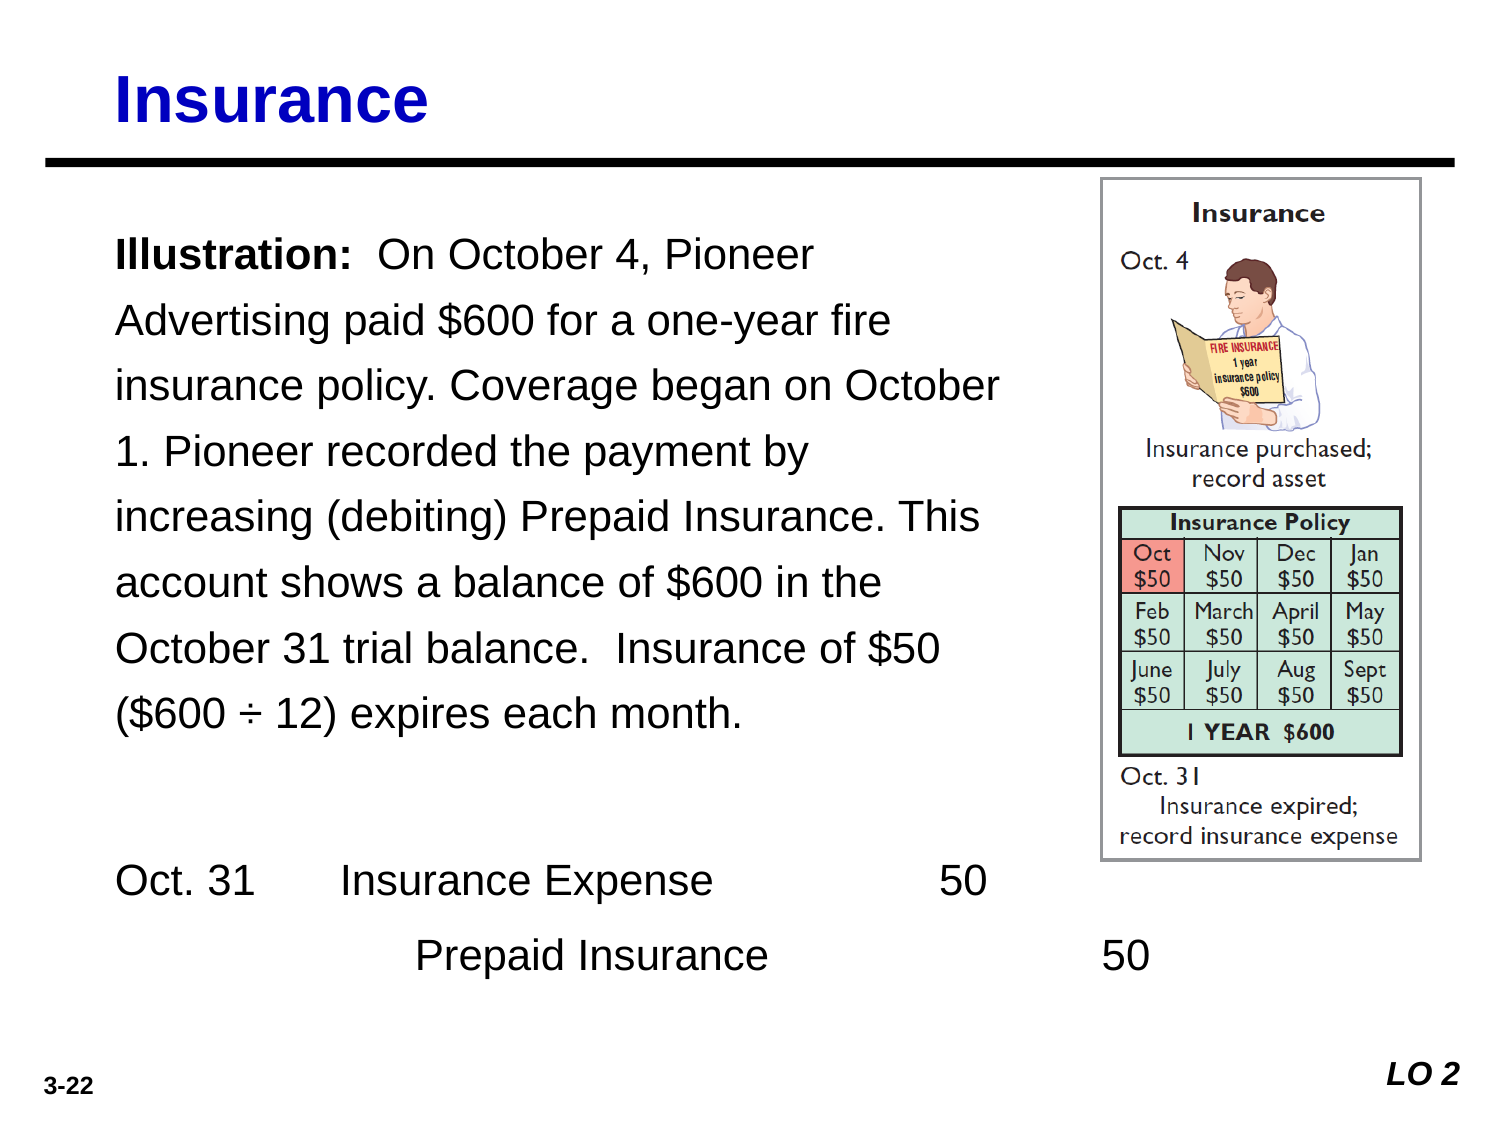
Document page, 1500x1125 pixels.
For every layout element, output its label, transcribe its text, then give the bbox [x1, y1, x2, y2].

text_box 50 [950, 919, 1150, 987]
text_box Prepaid Insurance [324, 919, 900, 987]
text_box Insurance Expense [324, 844, 787, 912]
picture [1096, 174, 1426, 863]
text_box Illustration: On October 4, Pioneer Advertising paid $600 for a one-year fire insurance policy. Coverage began on October 1. Pioneer recorded the payment by increasing (debiting) Prepaid Insurance. This account shows a balance of $600 in the October 31 trial balance. Insurance of $50 ($600 ÷ 12) expires each month. [99, 205, 1025, 745]
text_box 50 [787, 844, 988, 912]
text_box Insurance [99, 50, 1450, 142]
text_box Oct. 31 [99, 844, 300, 912]
text_box LO 2 [1324, 1044, 1475, 1100]
